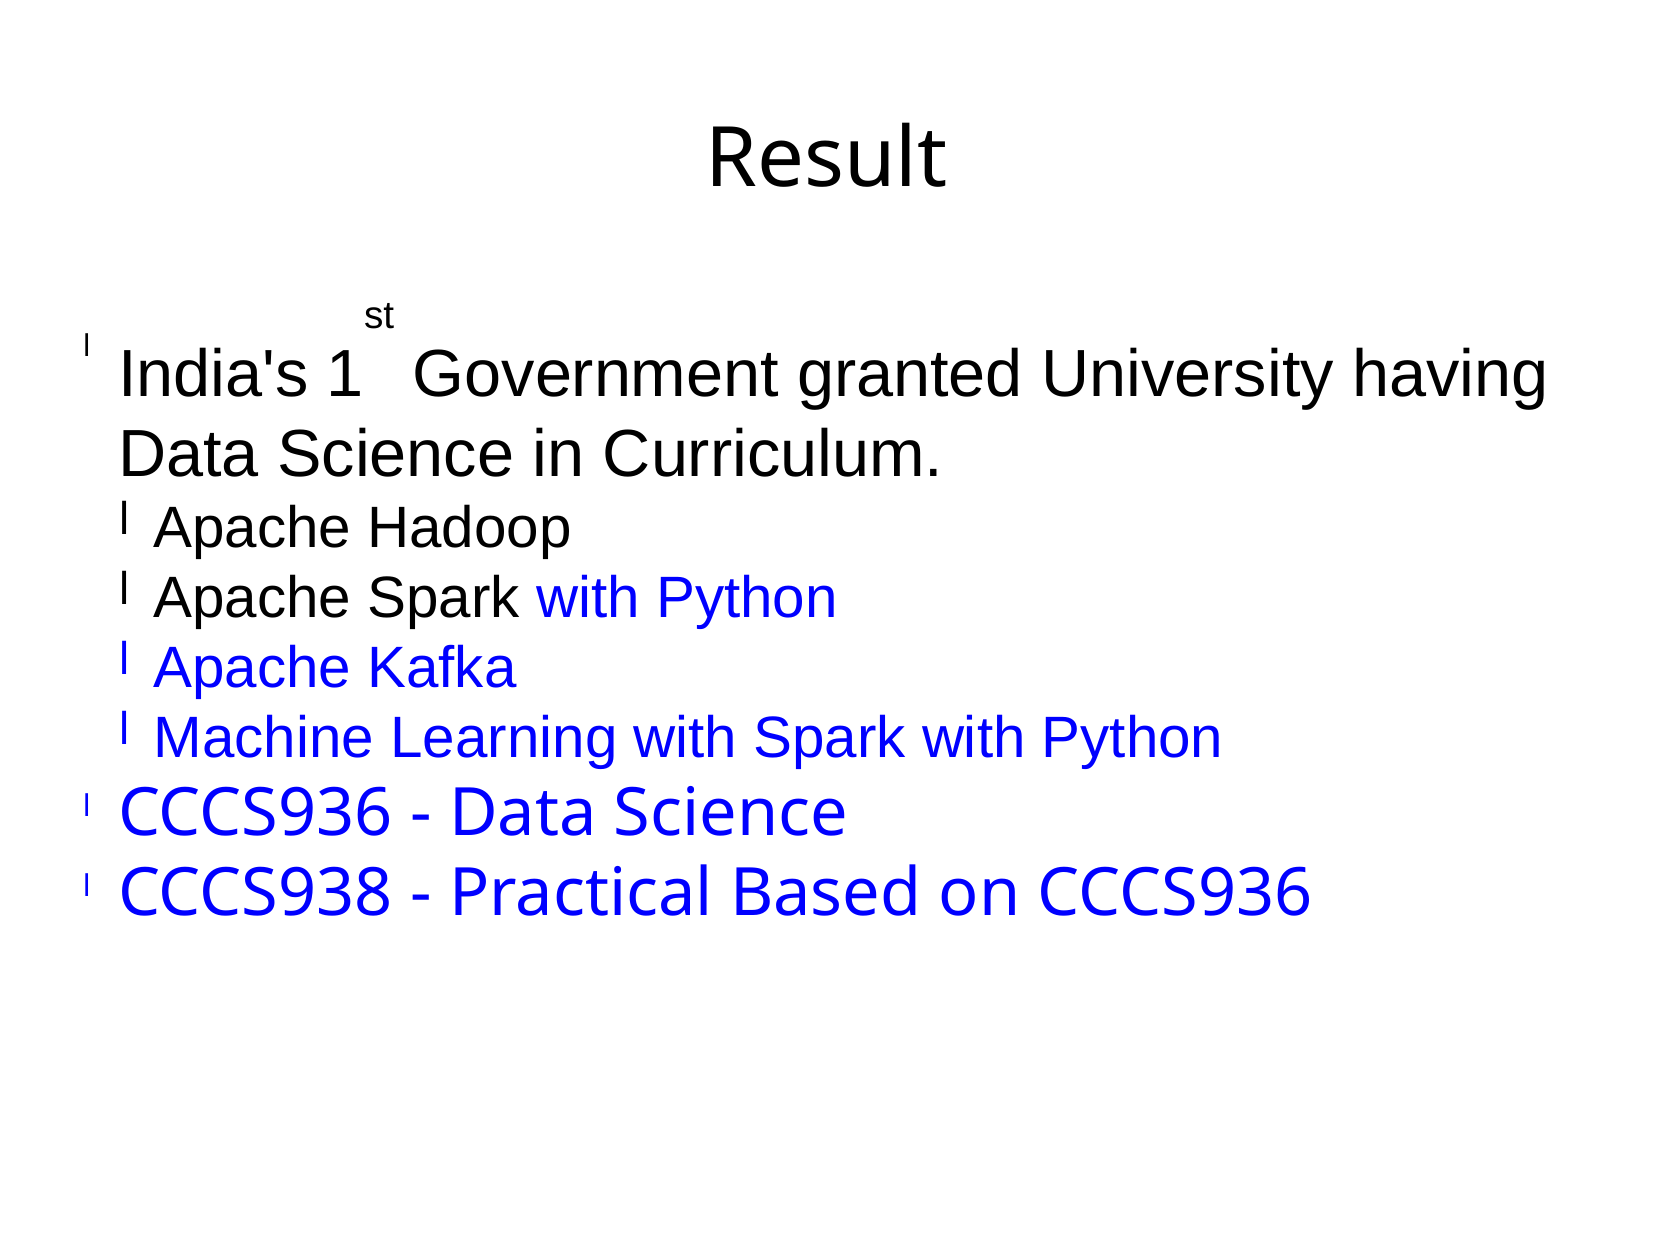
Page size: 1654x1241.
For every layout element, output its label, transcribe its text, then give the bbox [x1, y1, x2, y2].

text_box India's 1st Government granted University having Data Science in Curriculum. Apache Hadoop Apache Spark with Python Apache Kafka Machine Learning with Spark with Python CCCS936 - Data Science CCCS938 - Practical Based on CCCS936 [82, 290, 1571, 1010]
text_box Result [82, 49, 1571, 257]
